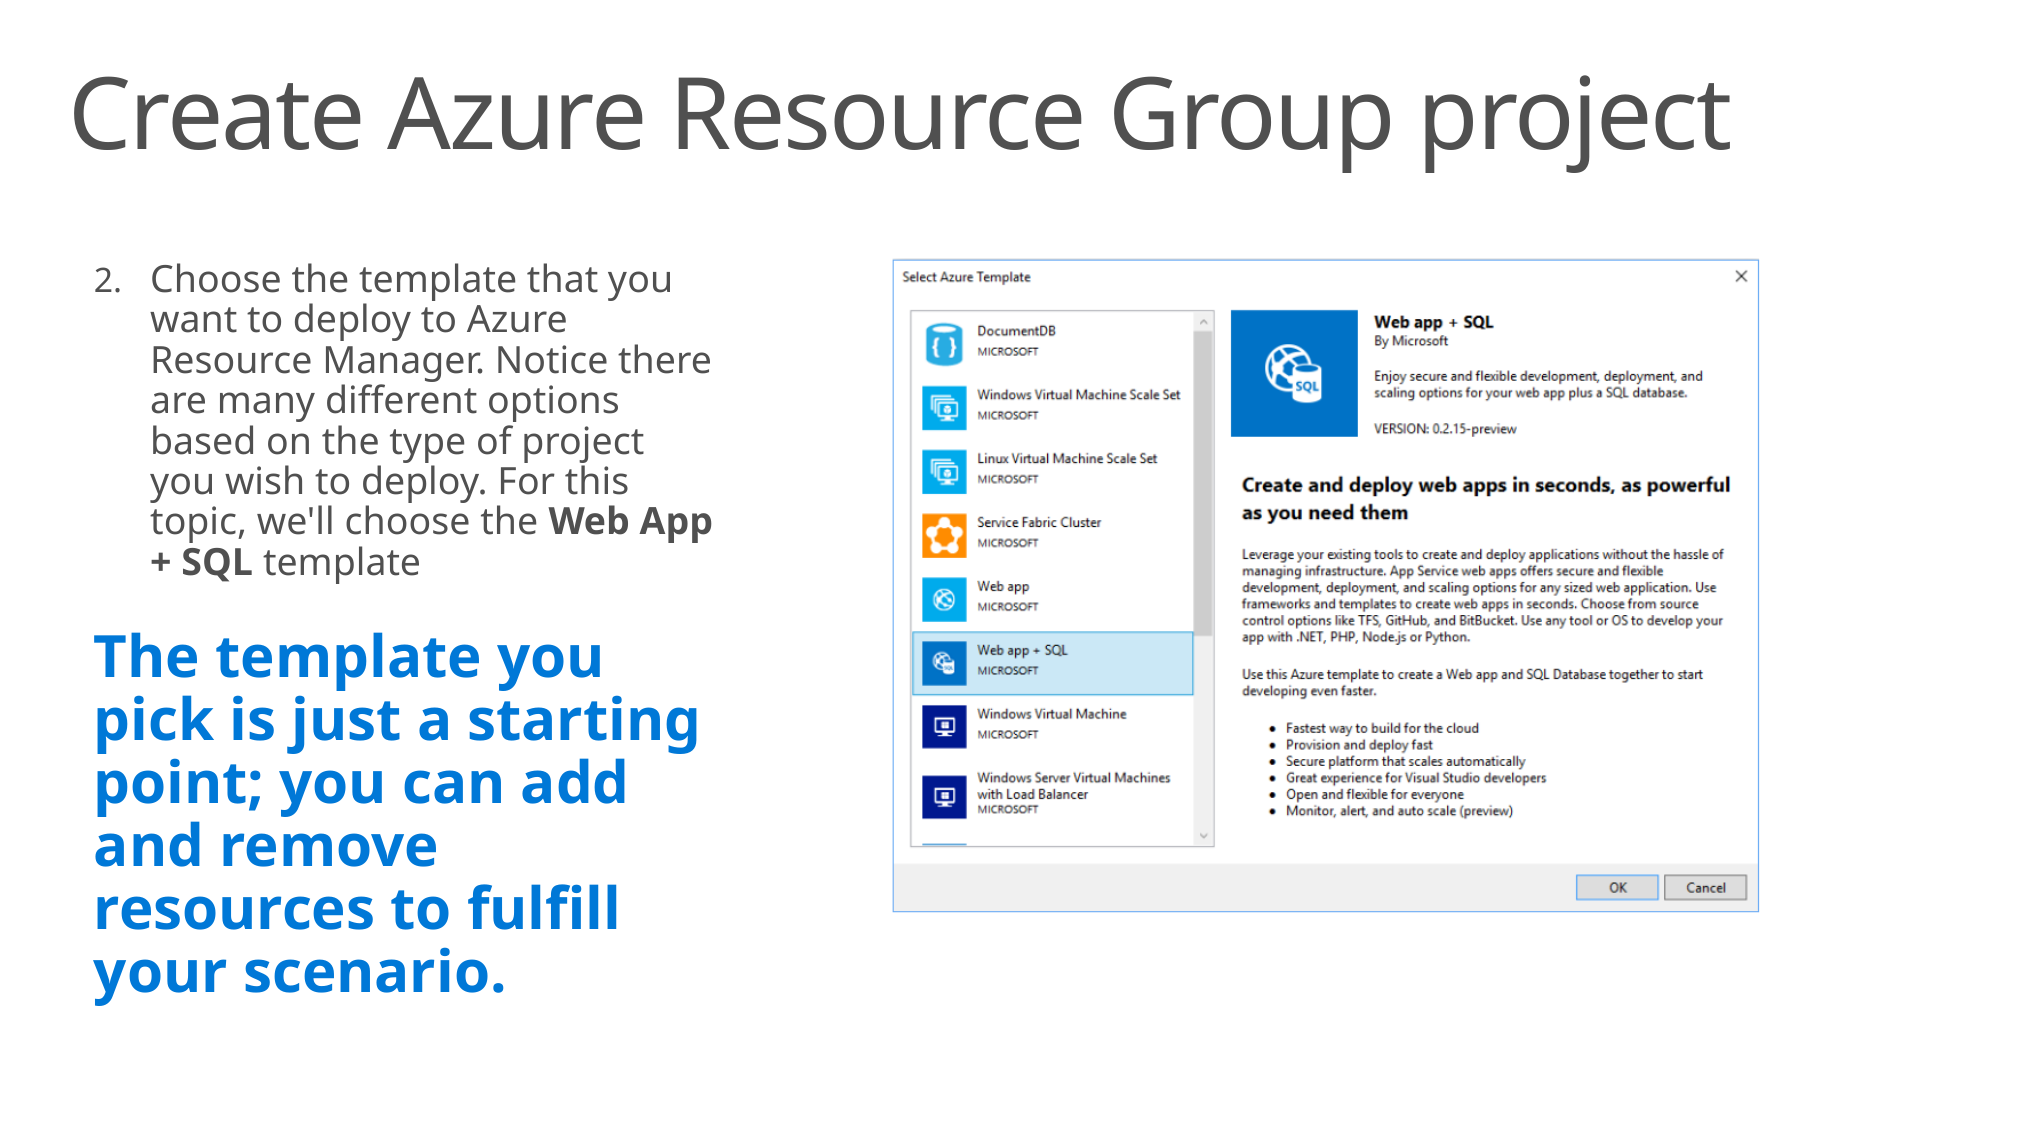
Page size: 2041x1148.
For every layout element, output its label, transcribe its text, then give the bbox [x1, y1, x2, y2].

title Create Azure Resource Group project [45, 48, 1996, 199]
list Choose the template that you want to deploy to Azure Resource Manager. Notice there are many different options based on the type of project you wish to deploy. For this topic, we'll choose the Web App + SQL template The template you pick is just a starting point; you can add and remove resources to fulfill your scenario. [70, 245, 743, 928]
picture [886, 254, 1766, 918]
